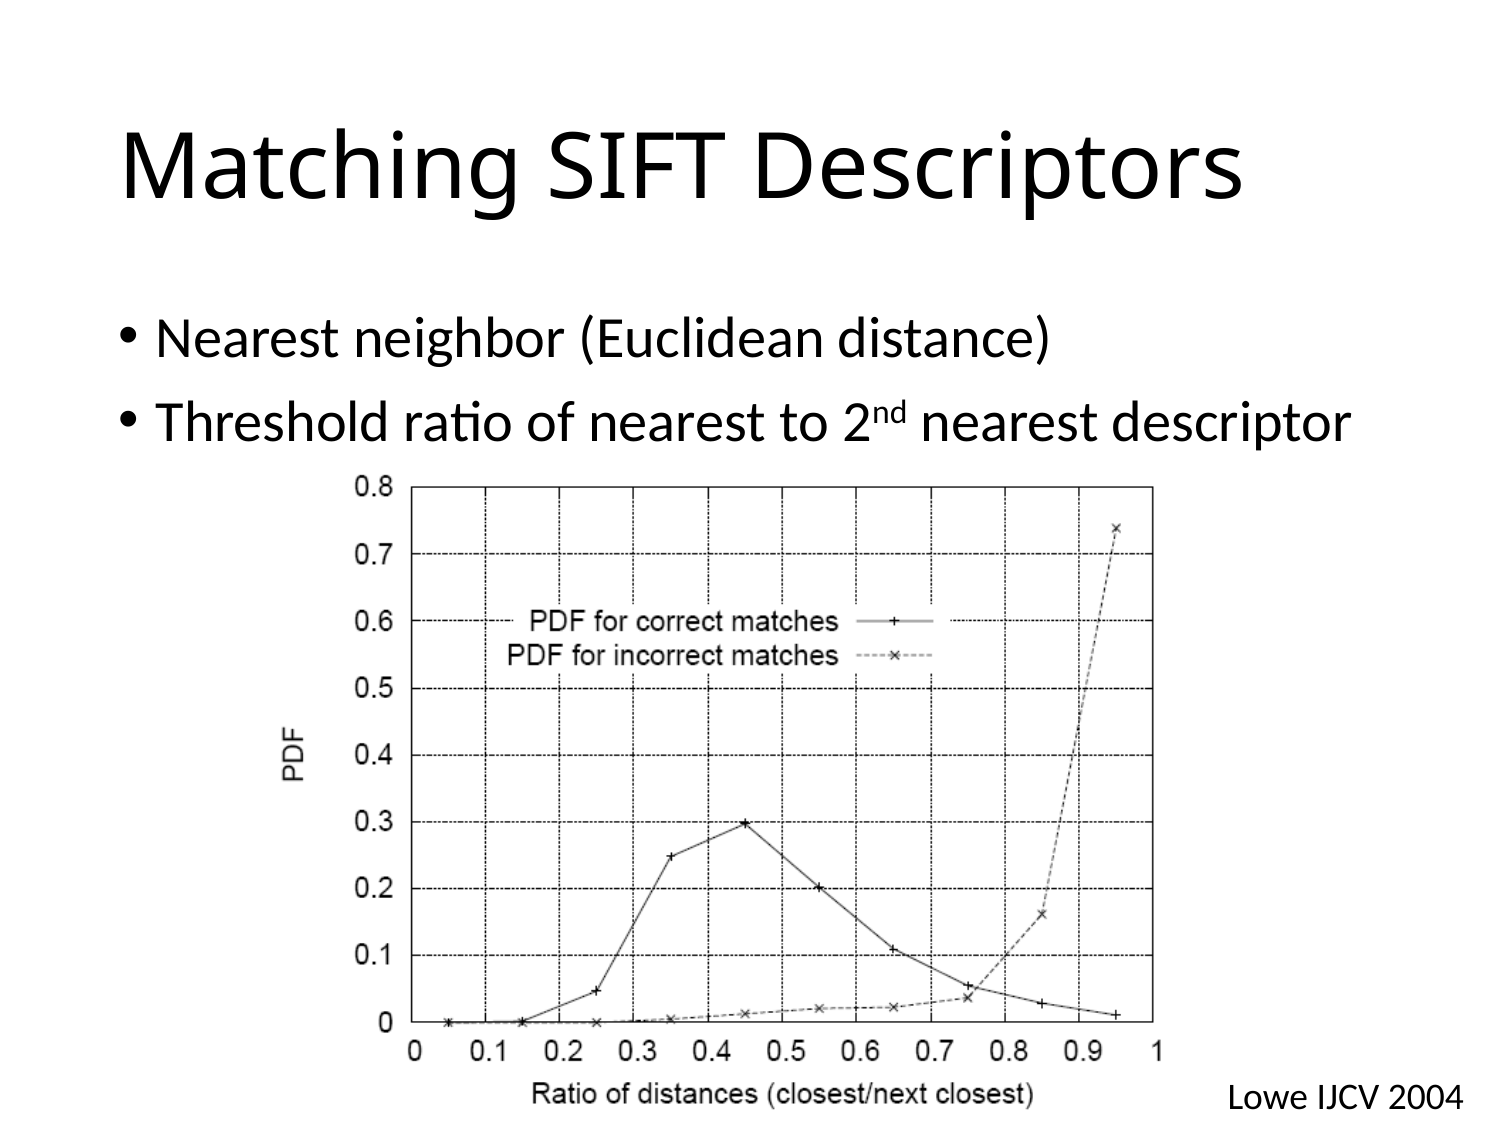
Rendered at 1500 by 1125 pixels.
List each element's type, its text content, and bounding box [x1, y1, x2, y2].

title Matching SIFT Descriptors [103, 59, 1397, 278]
picture [245, 444, 1192, 1125]
list Nearest neighbor (Euclidean distance) Threshold ratio of nearest to 2nd nearest descriptor [103, 299, 1397, 1014]
text_box Lowe IJCV 2004 [1212, 1064, 1480, 1124]
